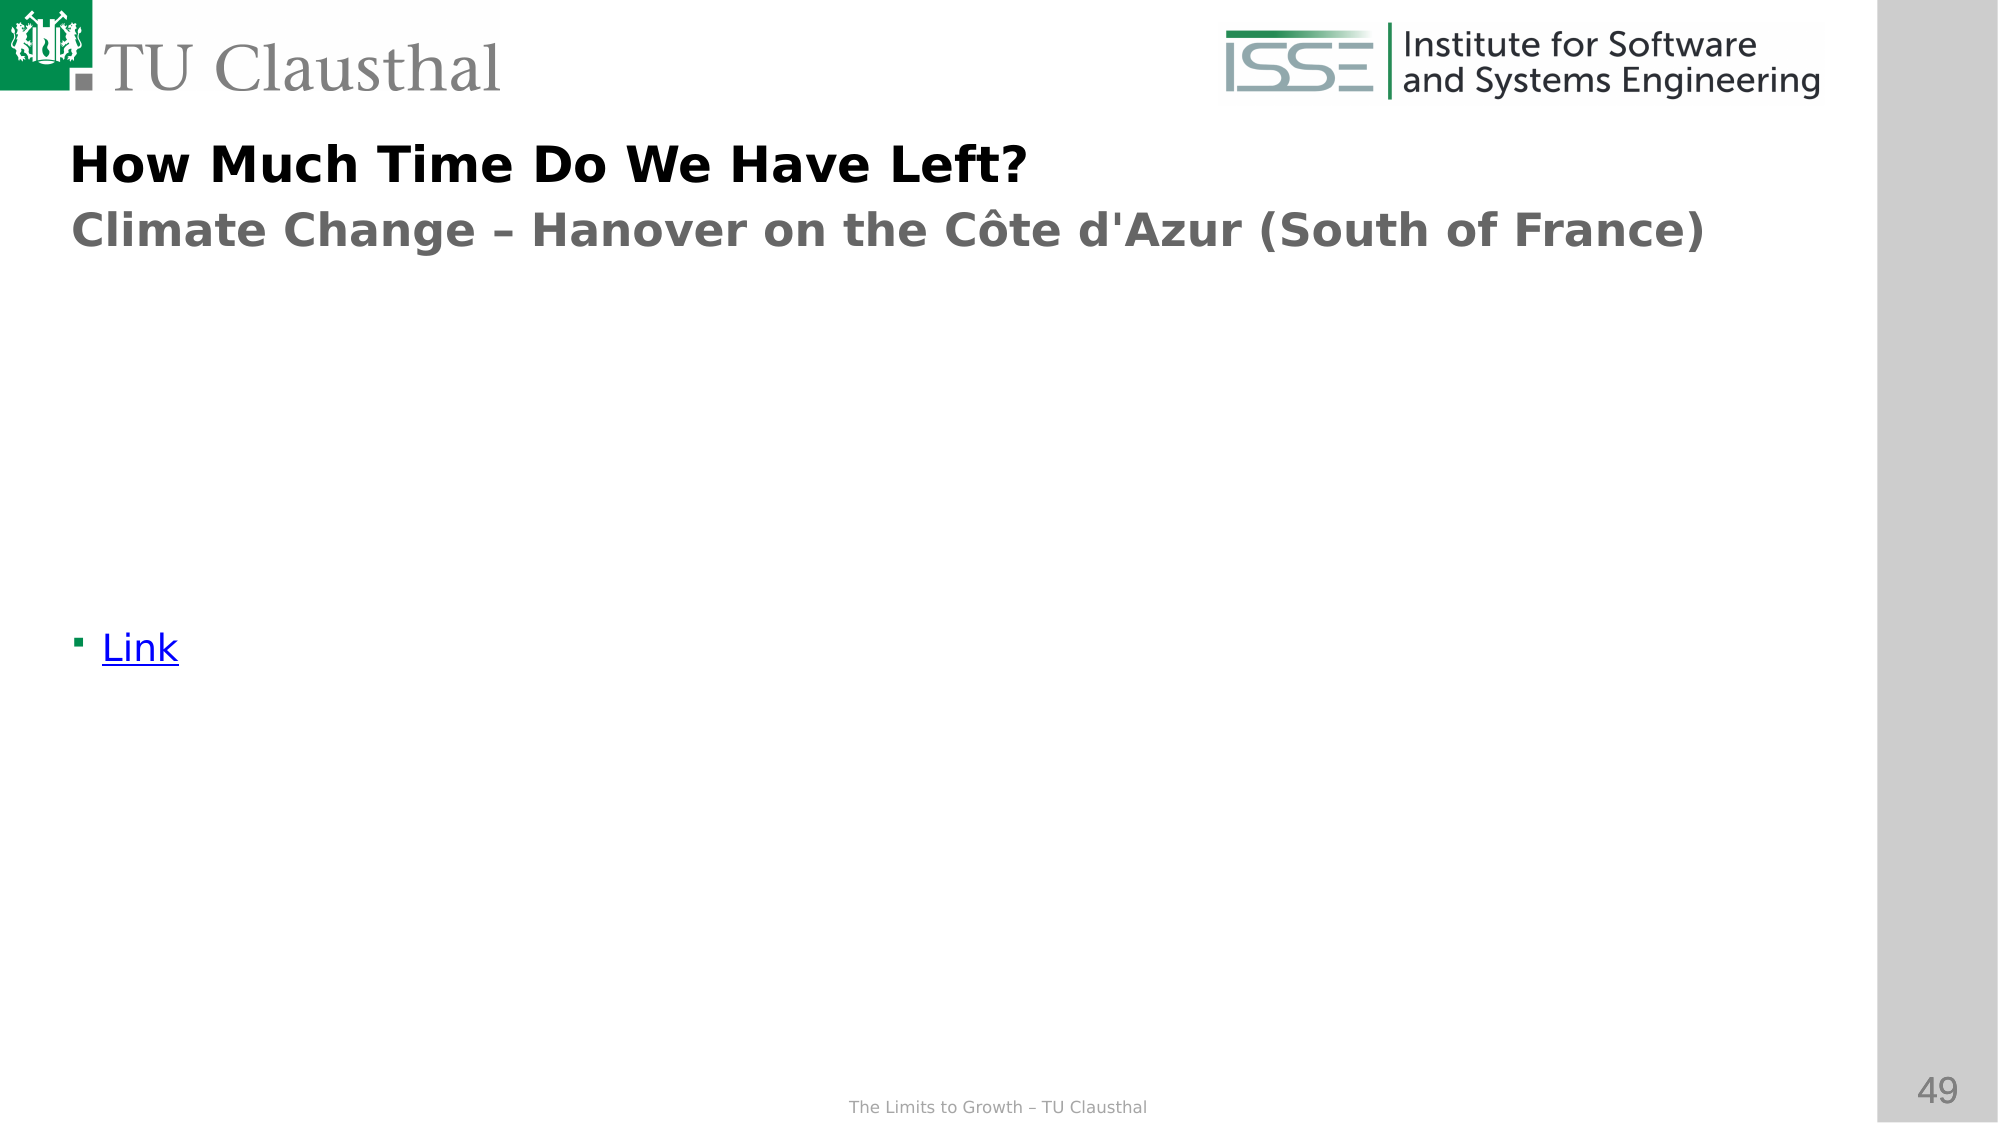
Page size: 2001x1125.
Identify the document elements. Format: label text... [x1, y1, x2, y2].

picture [1218, 22, 1825, 106]
picture [0, 0, 500, 91]
text_box Climate Change – Hanover on the Côte d'Azur (South of France) [70, 188, 1769, 269]
text_box Link [55, 208, 1817, 1033]
text_box How Much Time Do We Have Left? [55, 125, 1817, 206]
